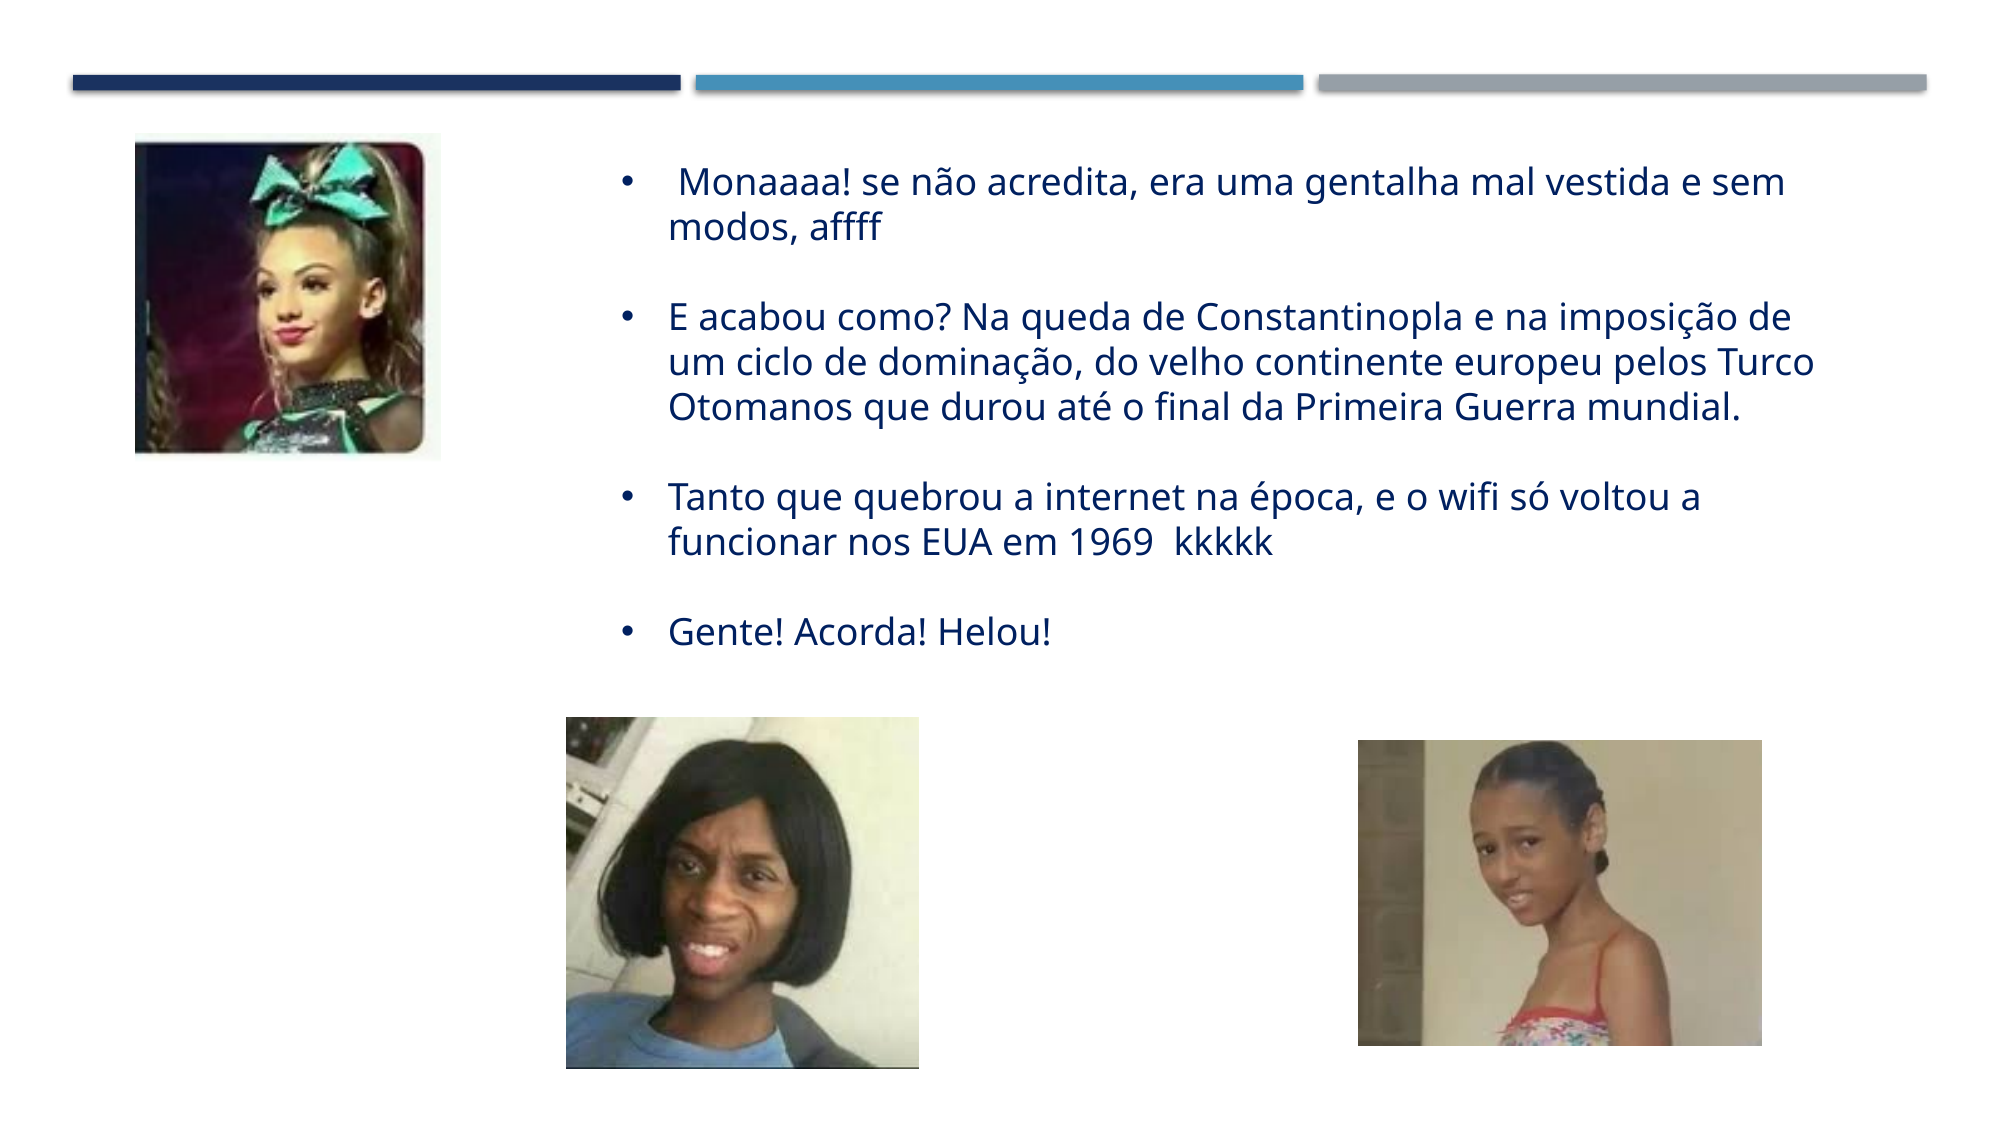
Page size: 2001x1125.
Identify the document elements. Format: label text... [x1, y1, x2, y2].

picture [134, 133, 441, 465]
picture [1358, 740, 1763, 1046]
picture [566, 716, 919, 1070]
text_box Monaaaa! se não acredita, era uma gentalha mal vestida e sem modos, affff E acabou como? Na queda de Constantinopla e na imposição de um ciclo de dominação, do velho continente europeu pelos Turco Otomanos que durou até o final da Primeira Guerra mundial. Tanto que quebrou a internet na época, e o wifi só voltou a funcionar nos EUA em 1969 kkkkk Gente! Acorda! Helou! [606, 150, 1865, 841]
